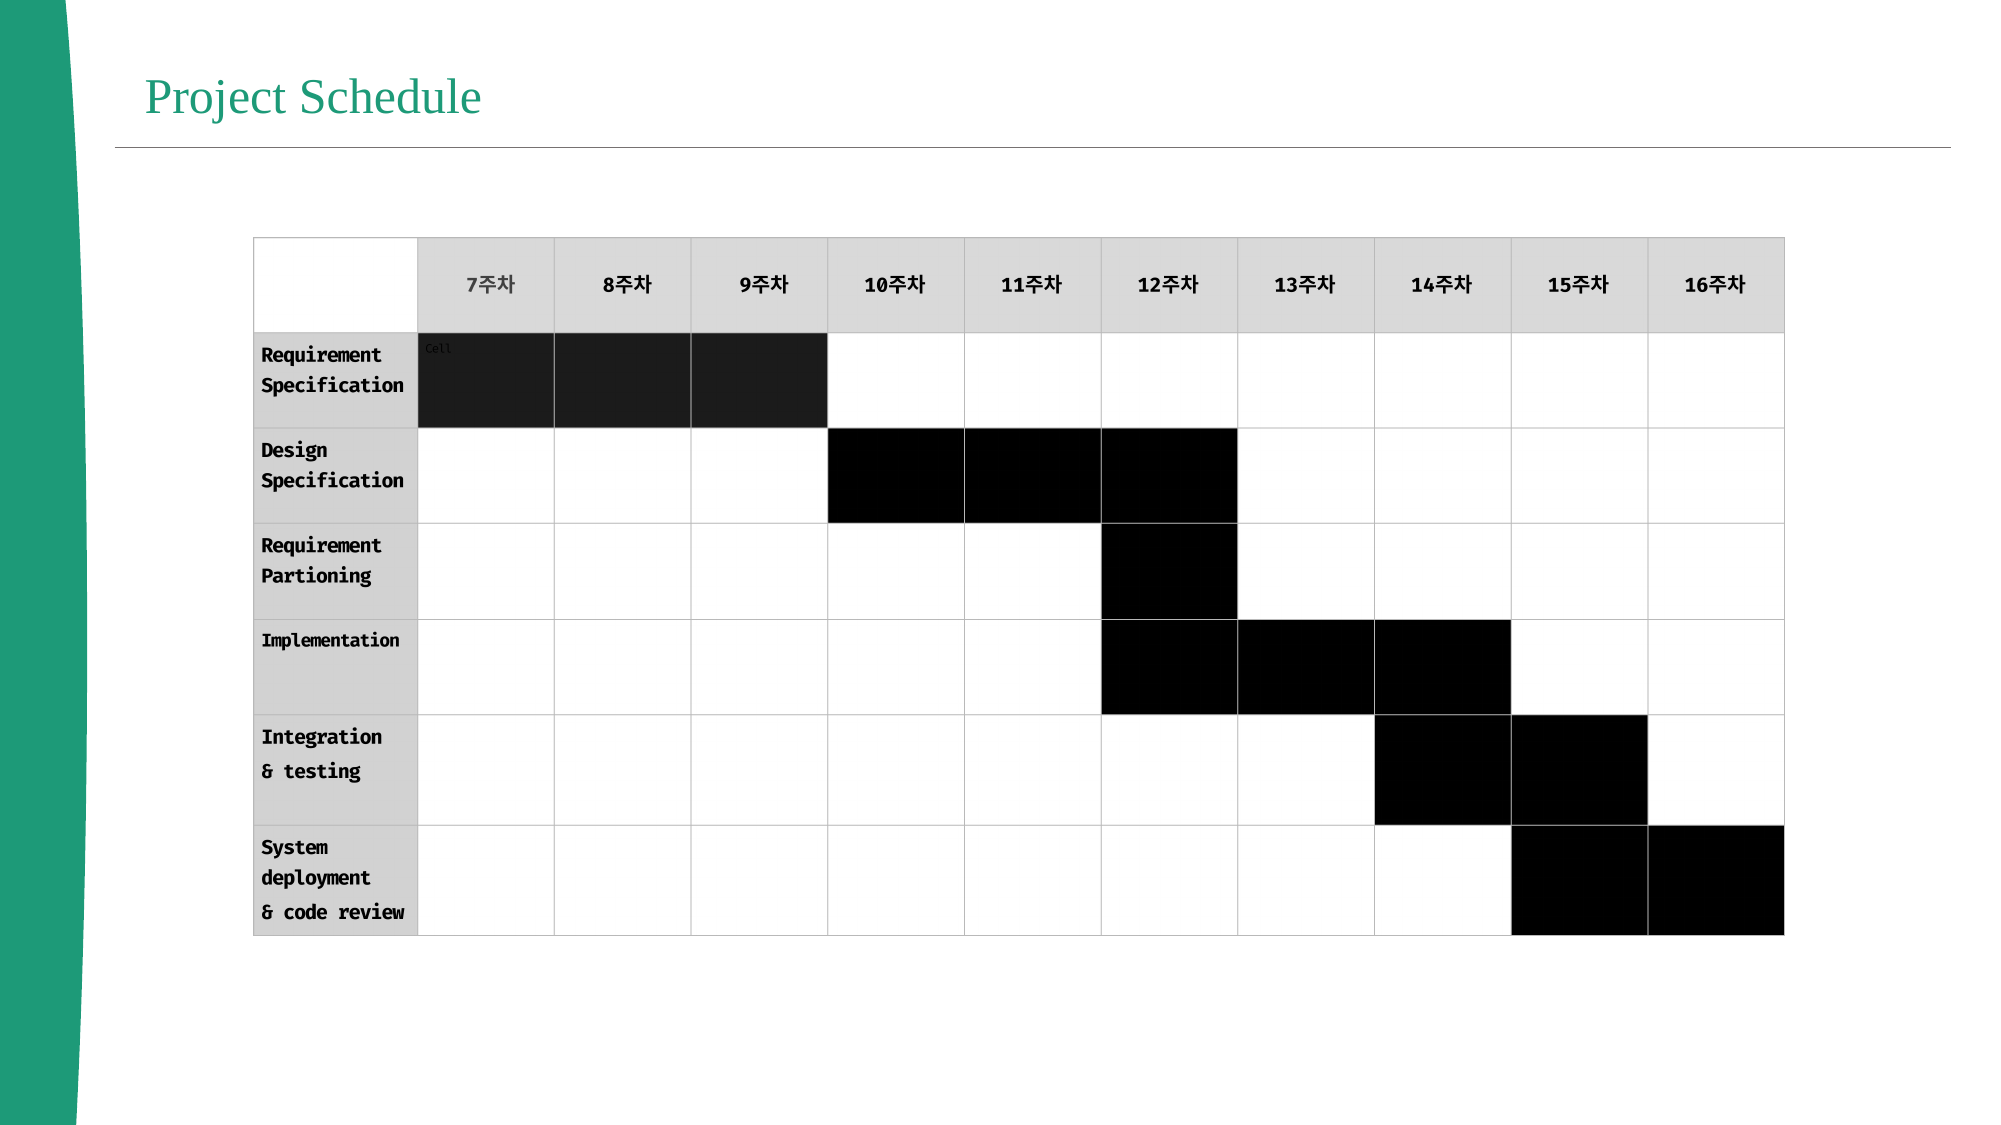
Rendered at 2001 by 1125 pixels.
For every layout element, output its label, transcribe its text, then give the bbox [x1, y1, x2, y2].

picture [253, 237, 1785, 936]
list Project Schedule [129, 62, 980, 137]
